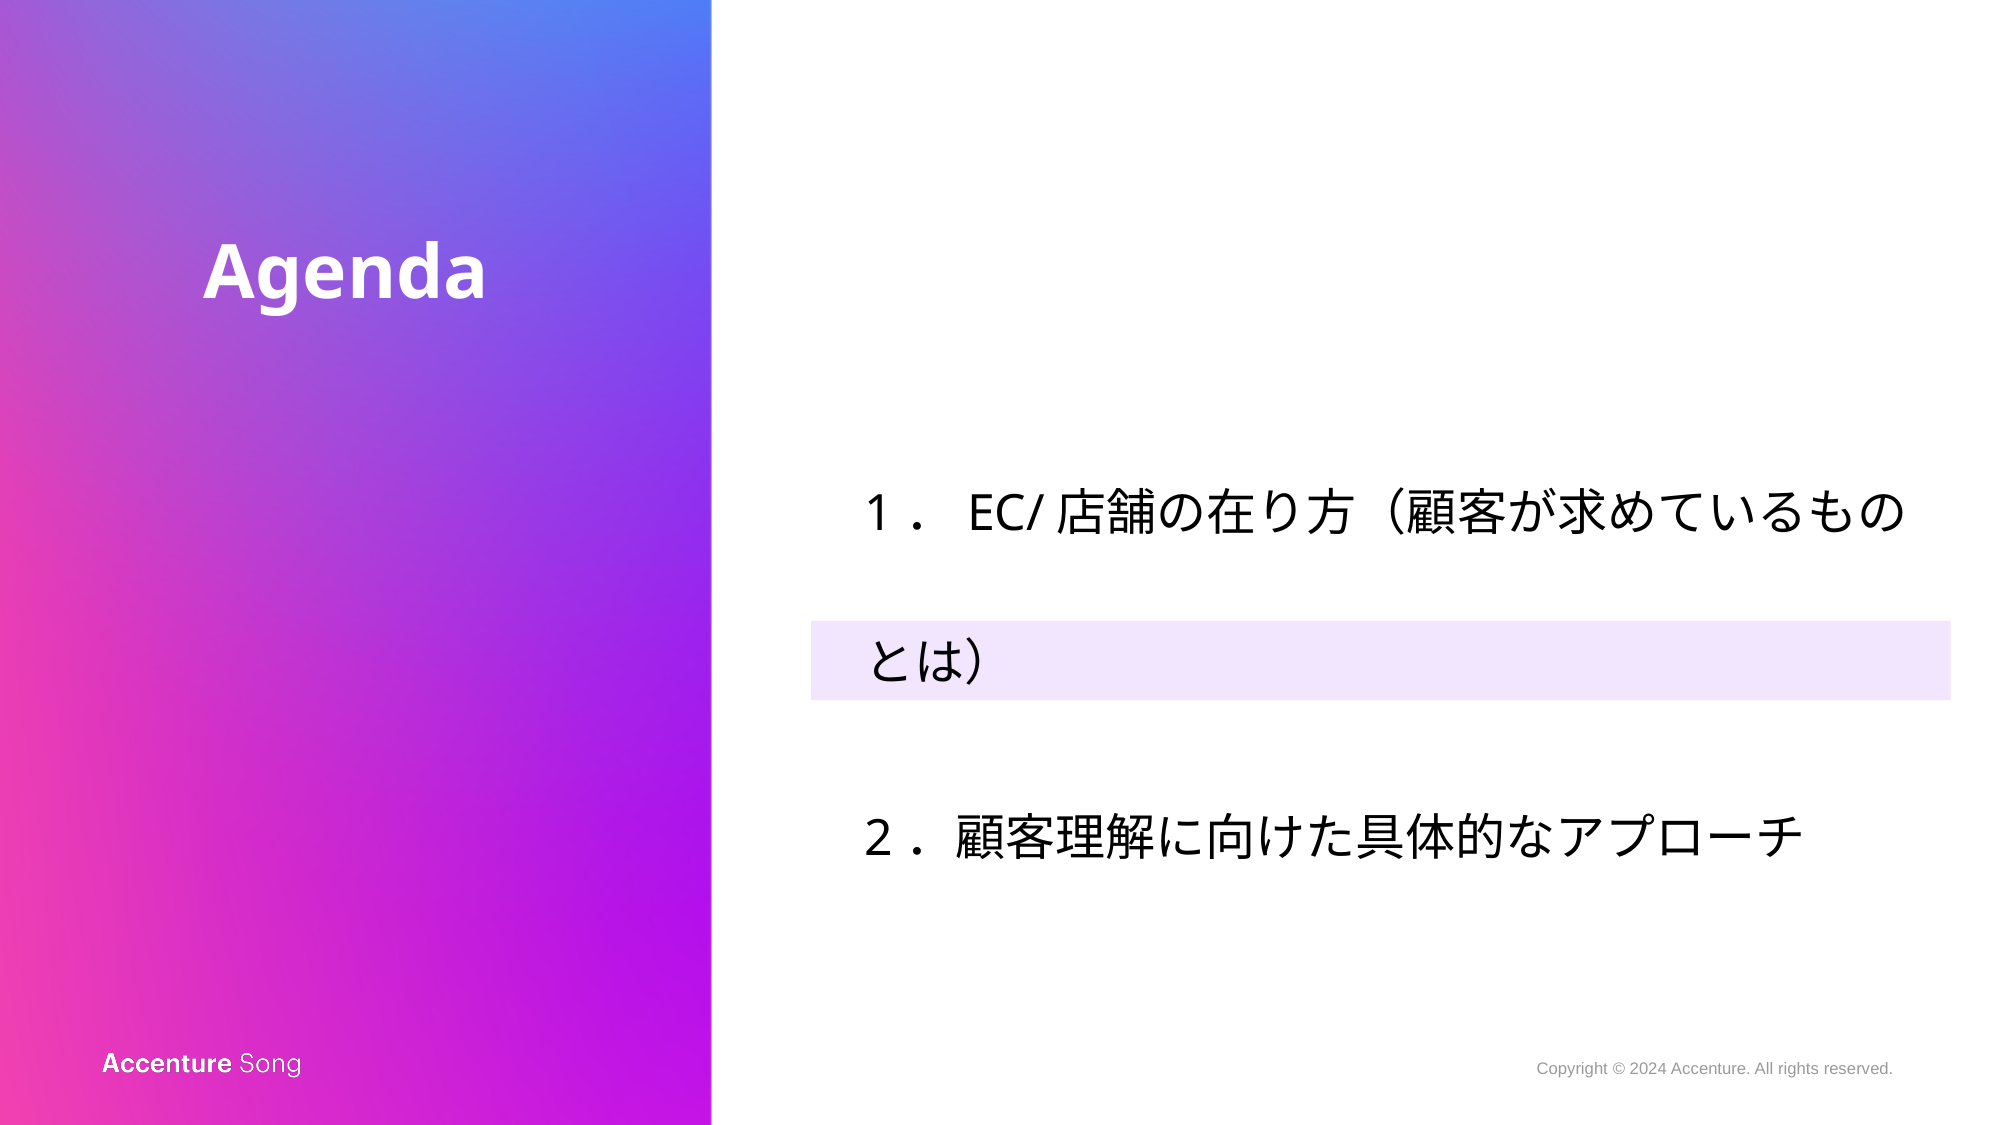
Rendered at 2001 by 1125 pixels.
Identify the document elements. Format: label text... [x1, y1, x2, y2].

text_box [810, 620, 1952, 701]
text_box 1．EC/店舗の在り方（顧客が求めているものとは） 2．顧客理解に向けた具体的なアプローチ [864, 383, 1935, 672]
title Agenda [203, 240, 674, 340]
picture [0, 0, 2001, 1125]
